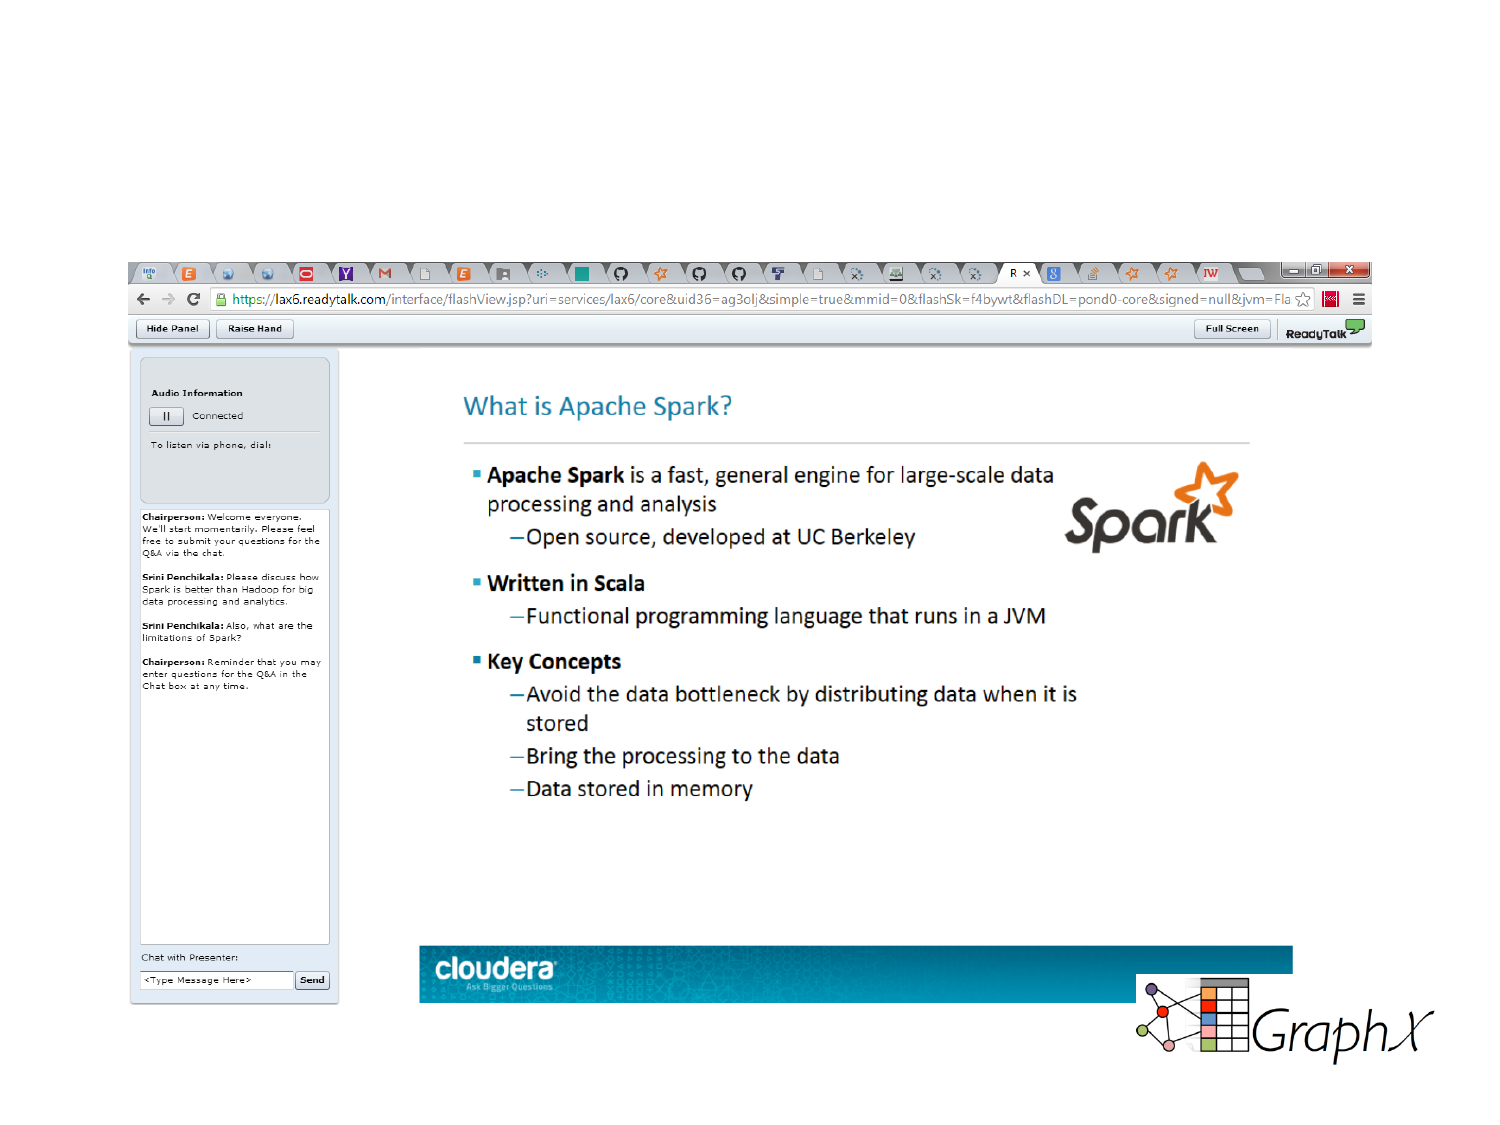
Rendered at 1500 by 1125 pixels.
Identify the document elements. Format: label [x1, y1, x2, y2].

list [128, 262, 1372, 1006]
picture [1136, 974, 1451, 1083]
